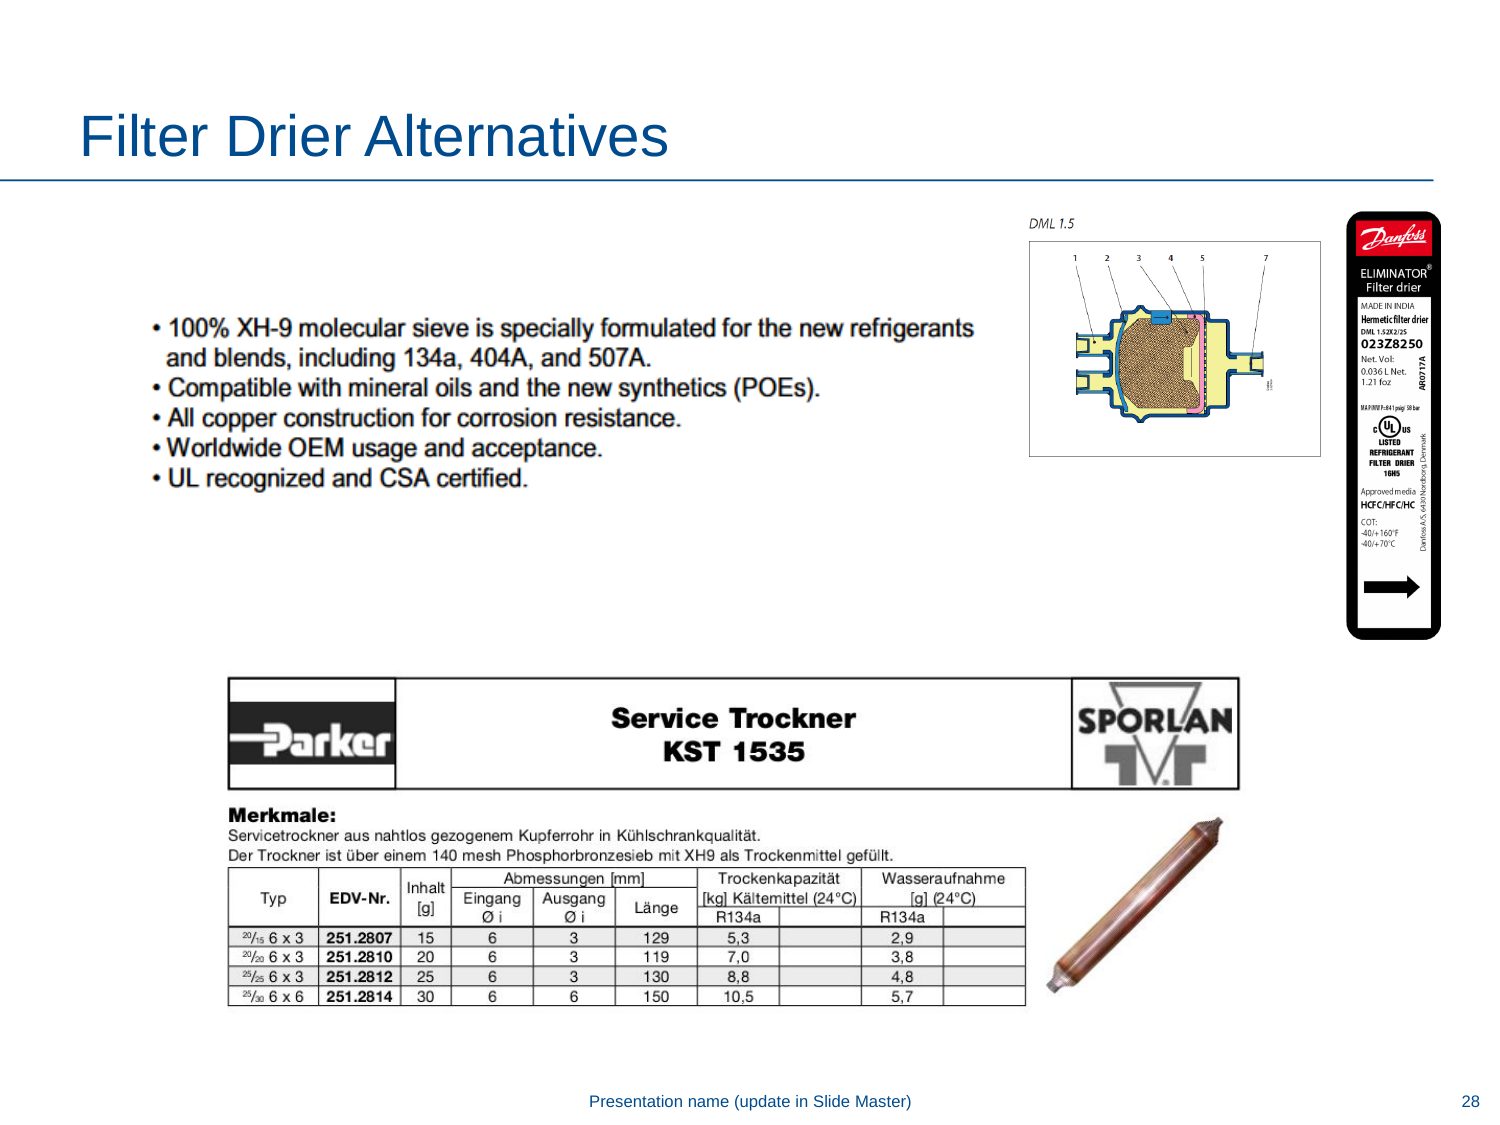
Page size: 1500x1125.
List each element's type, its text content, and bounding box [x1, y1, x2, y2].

picture [1347, 473, 1441, 640]
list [1179, 378, 1500, 473]
title Filter Drier Alternatives [64, 20, 1436, 177]
picture [1347, 212, 1441, 378]
picture [200, 662, 1257, 1025]
picture [142, 310, 982, 496]
picture [1020, 211, 1327, 464]
